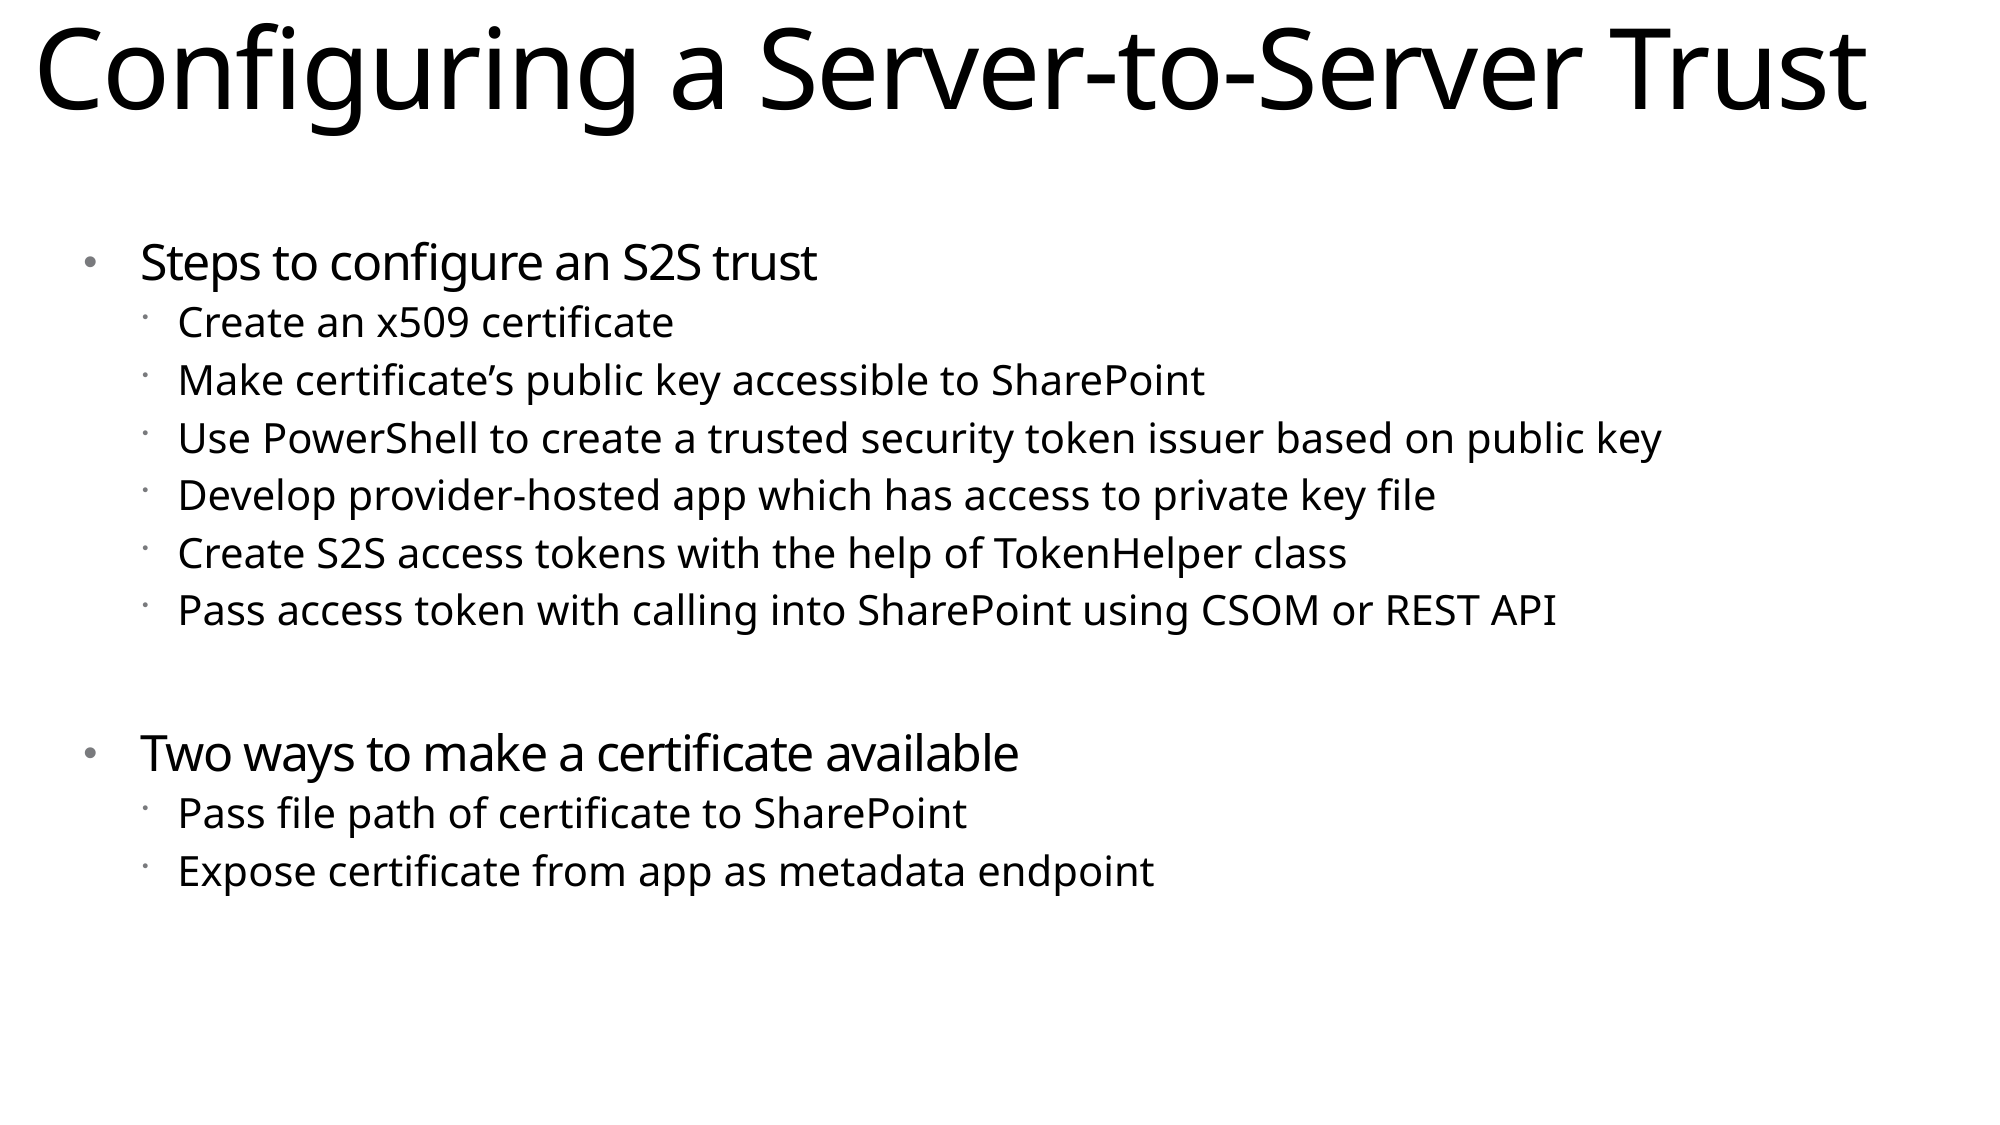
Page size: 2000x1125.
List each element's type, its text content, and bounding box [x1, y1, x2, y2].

title Configuring a Server-to-Server Trust [33, 12, 1917, 150]
list Steps to configure an S2S trust Create an x509 certificate Make certificate’s public key accessible to SharePoint Use PowerShell to create a trusted security token issuer based on public key Develop provider-hosted app which has access to private key file Create S2S access tokens with the help of TokenHelper class Pass access token with calling into SharePoint using CSOM or REST API Two ways to make a certificate available Pass file path of certificate to SharePoint Expose certificate from app as metadata endpoint [83, 237, 1917, 1088]
